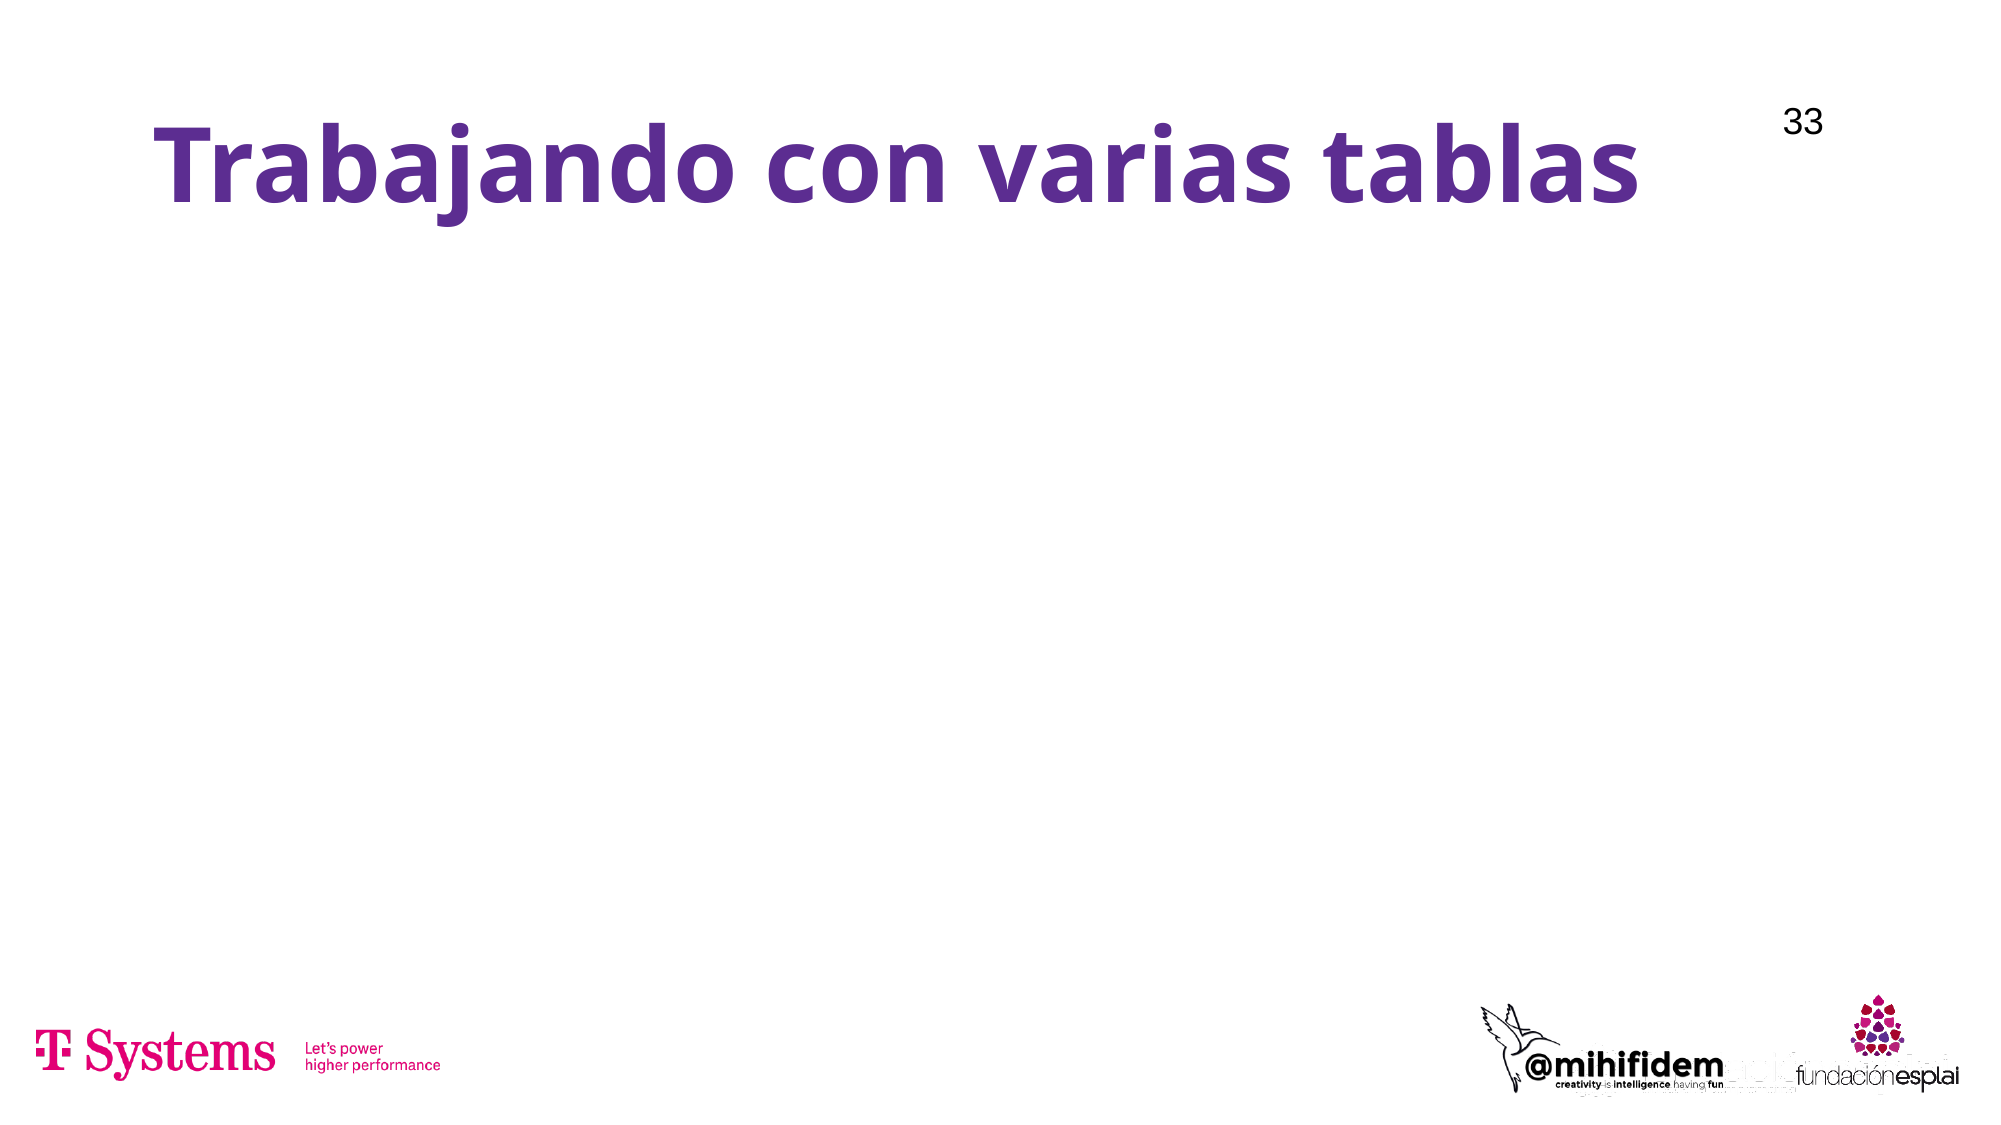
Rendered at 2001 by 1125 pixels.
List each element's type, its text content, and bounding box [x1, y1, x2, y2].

picture [36, 1027, 440, 1081]
text_box Trabajando con varias tablas [137, 59, 1863, 278]
picture [1472, 986, 1965, 1103]
text_box 33 [1767, 89, 1863, 150]
